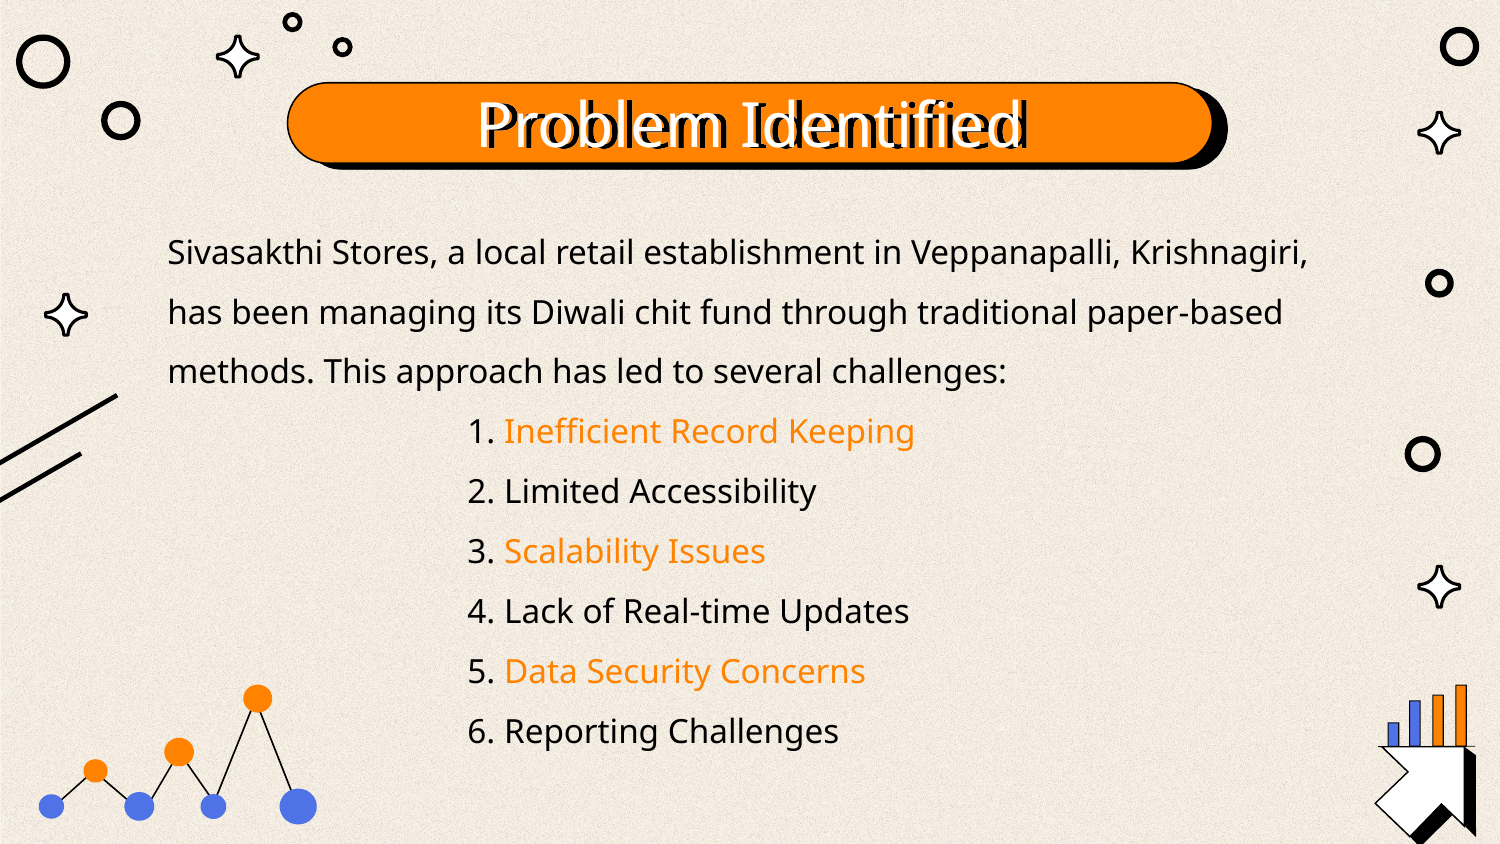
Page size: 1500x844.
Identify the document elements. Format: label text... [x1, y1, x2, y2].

list Sivasakthi Stores, a local retail establishment in Veppanapalli, Krishnagiri, has been managing its Diwali chit fund through traditional paper-based methods. This approach has led to several challenges: 1. Inefficient Record Keeping 2. Limited Accessibility 3. Scalability Issues 4. Lack of Real-time Updates 5. Data Security Concerns 6. Reporting Challenges [152, 303, 1348, 657]
title Problem Identified [116, 93, 1383, 153]
